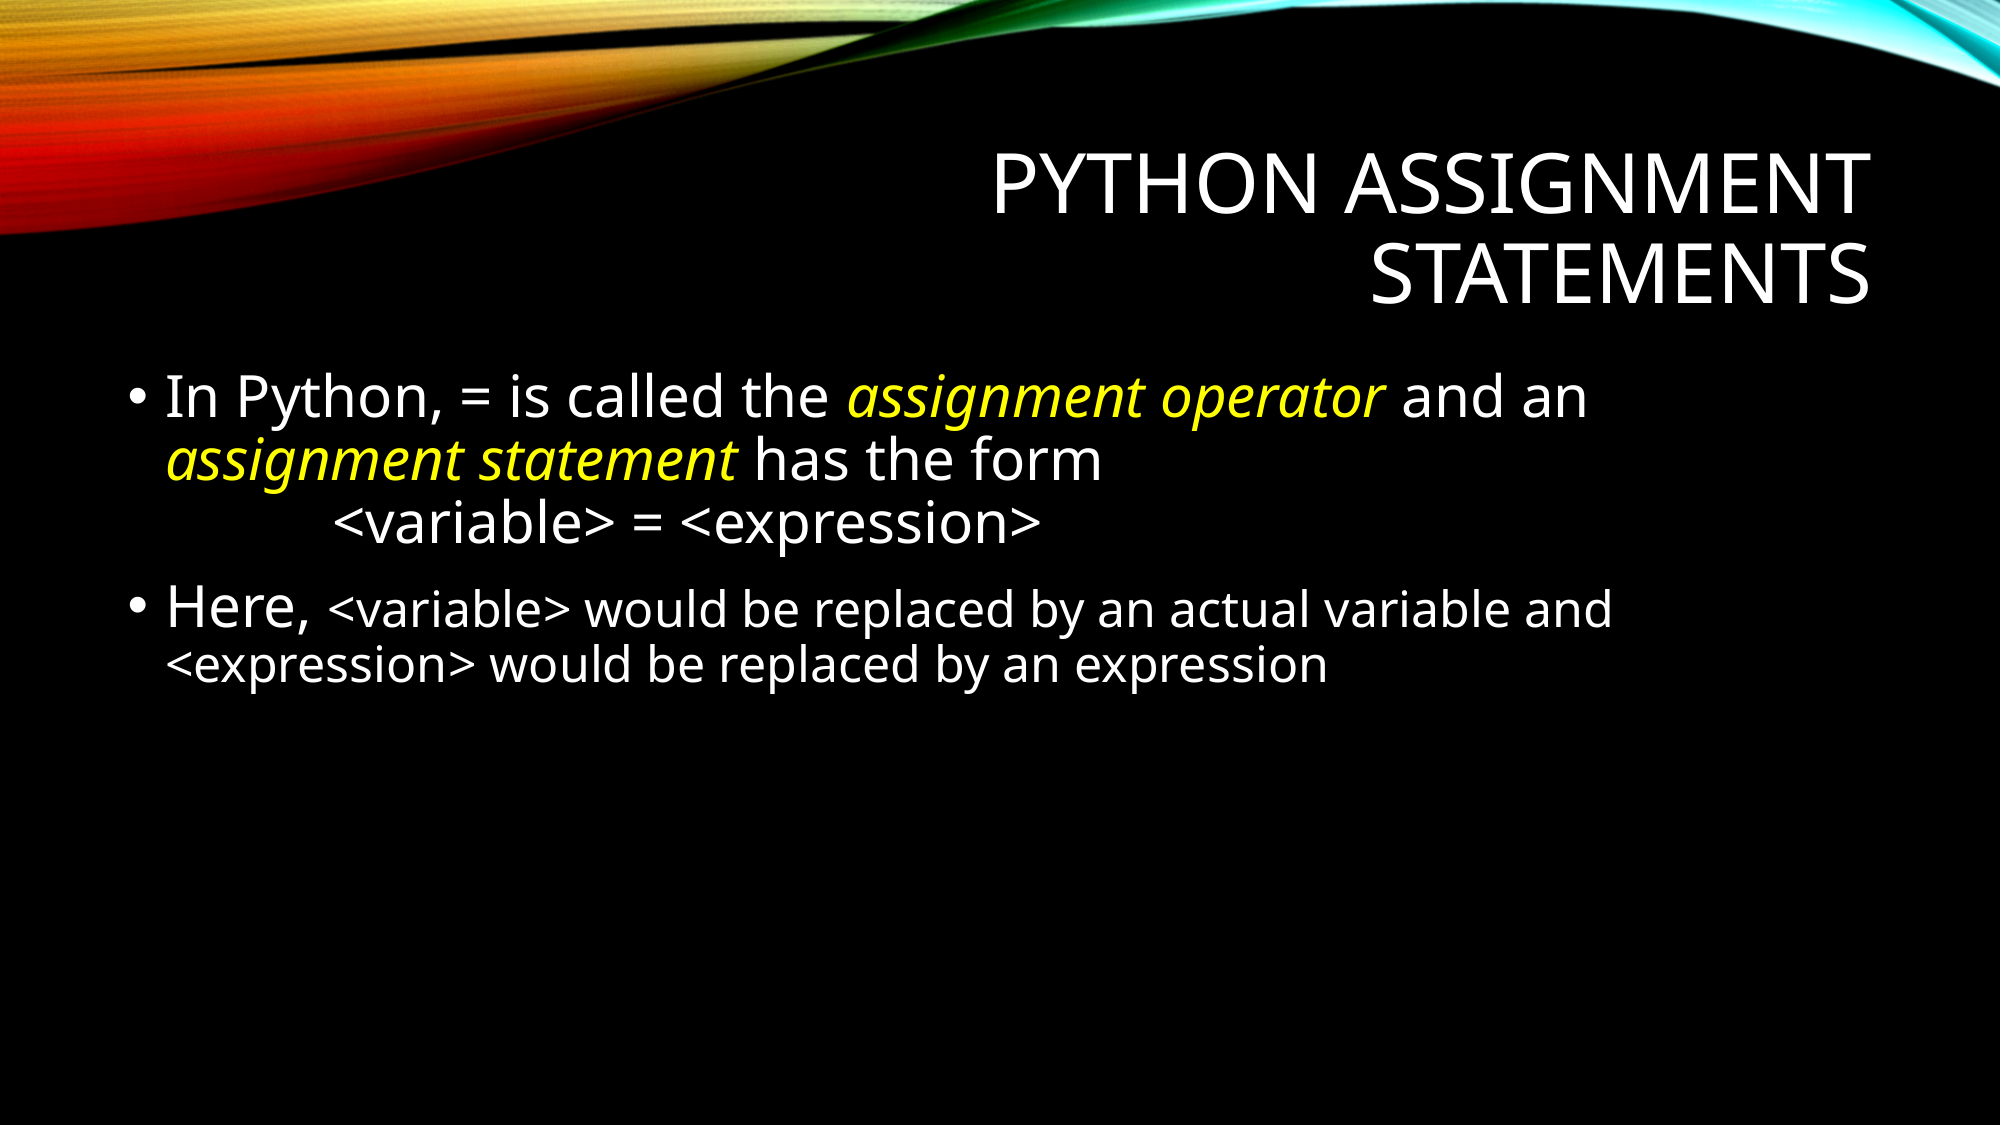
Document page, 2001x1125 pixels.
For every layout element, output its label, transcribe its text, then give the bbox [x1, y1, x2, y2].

picture [0, 0, 2000, 237]
list In Python, = is called the assignment operator and an assignment statement has the form <variable> = <expression> Here, <variable> would be replaced by an actual variable and <expression> would be replaced by an expression [112, 360, 1888, 1021]
title Python Assignment Statements [474, 125, 1888, 338]
